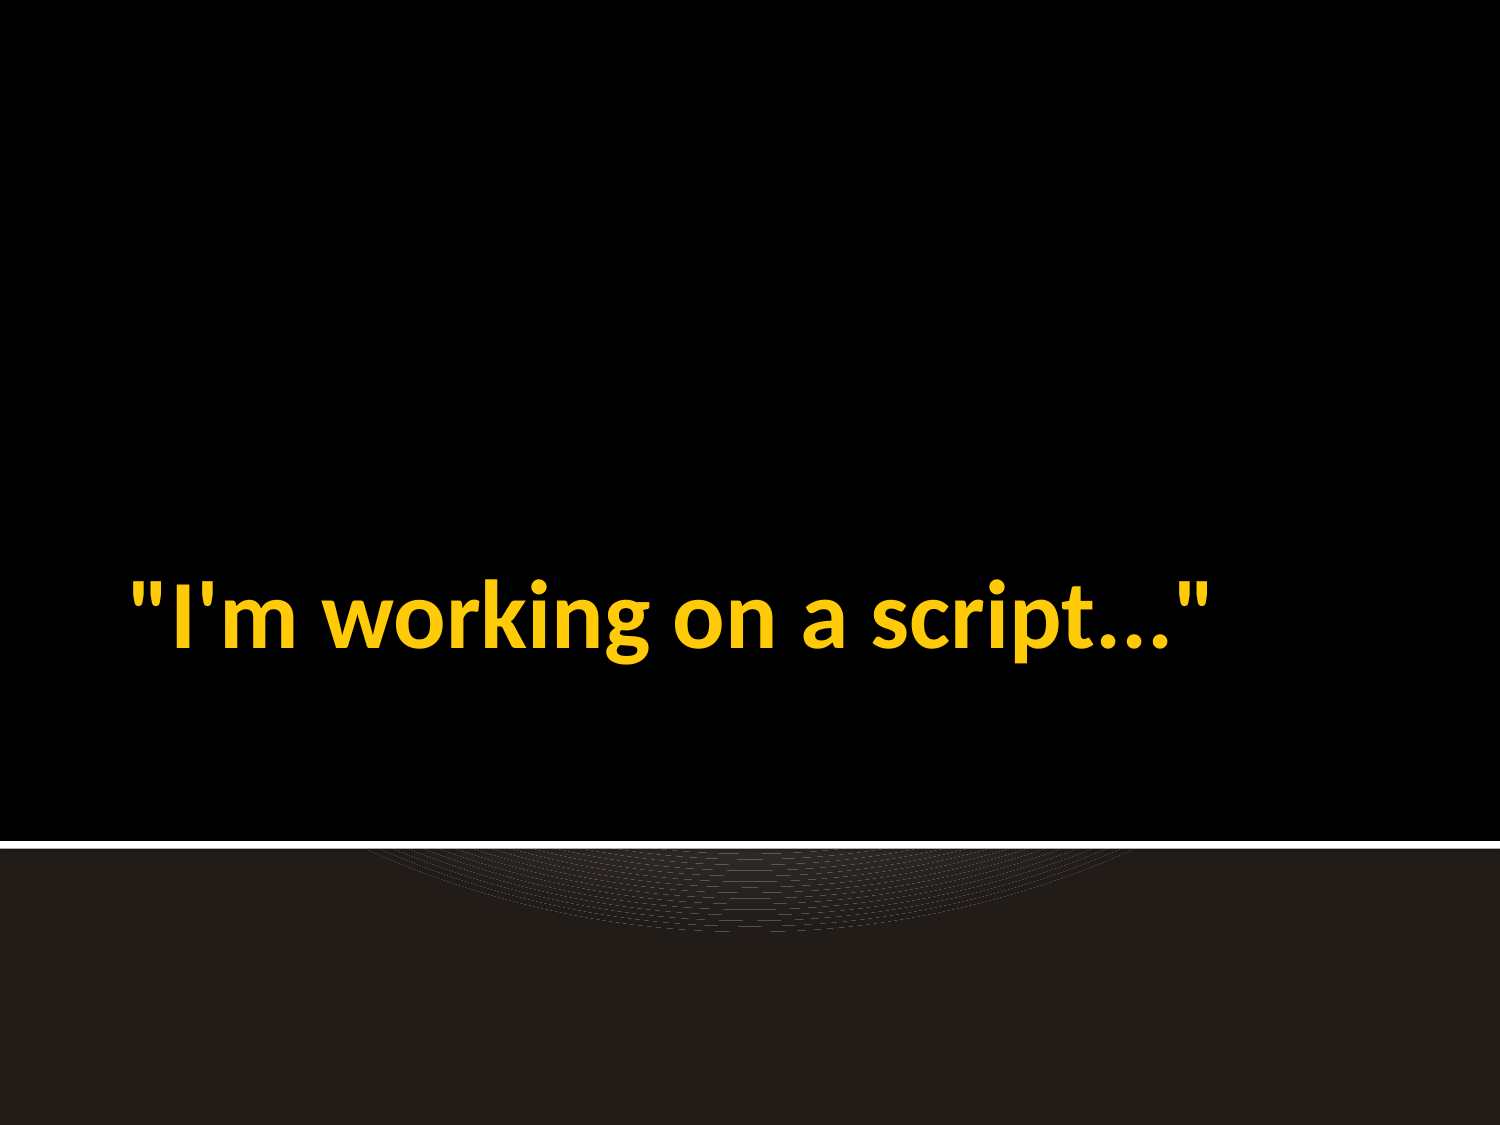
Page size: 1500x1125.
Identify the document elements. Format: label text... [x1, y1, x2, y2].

title "I'm working on a script..." [112, 550, 1438, 825]
